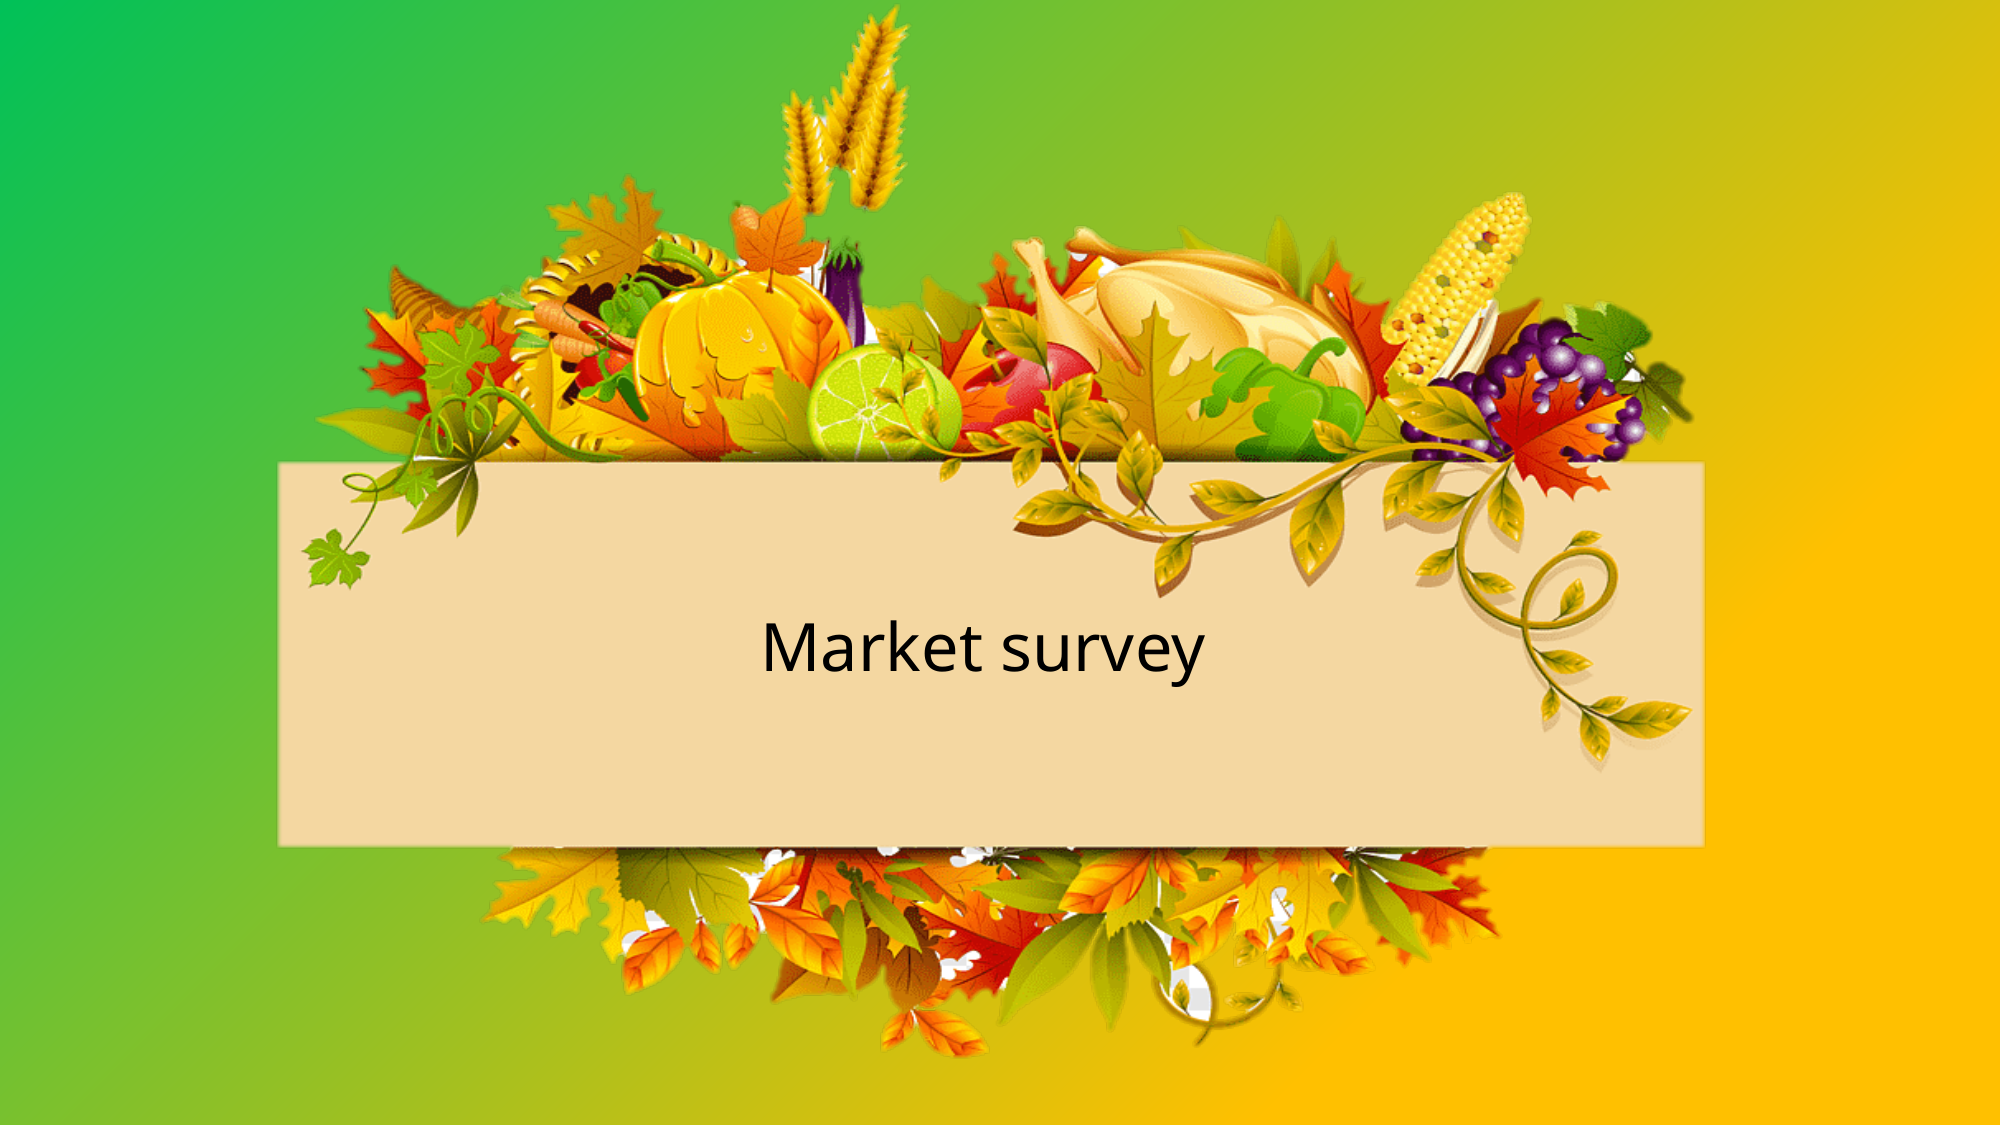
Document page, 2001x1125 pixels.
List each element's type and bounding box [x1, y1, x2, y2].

picture [249, 0, 1734, 1109]
